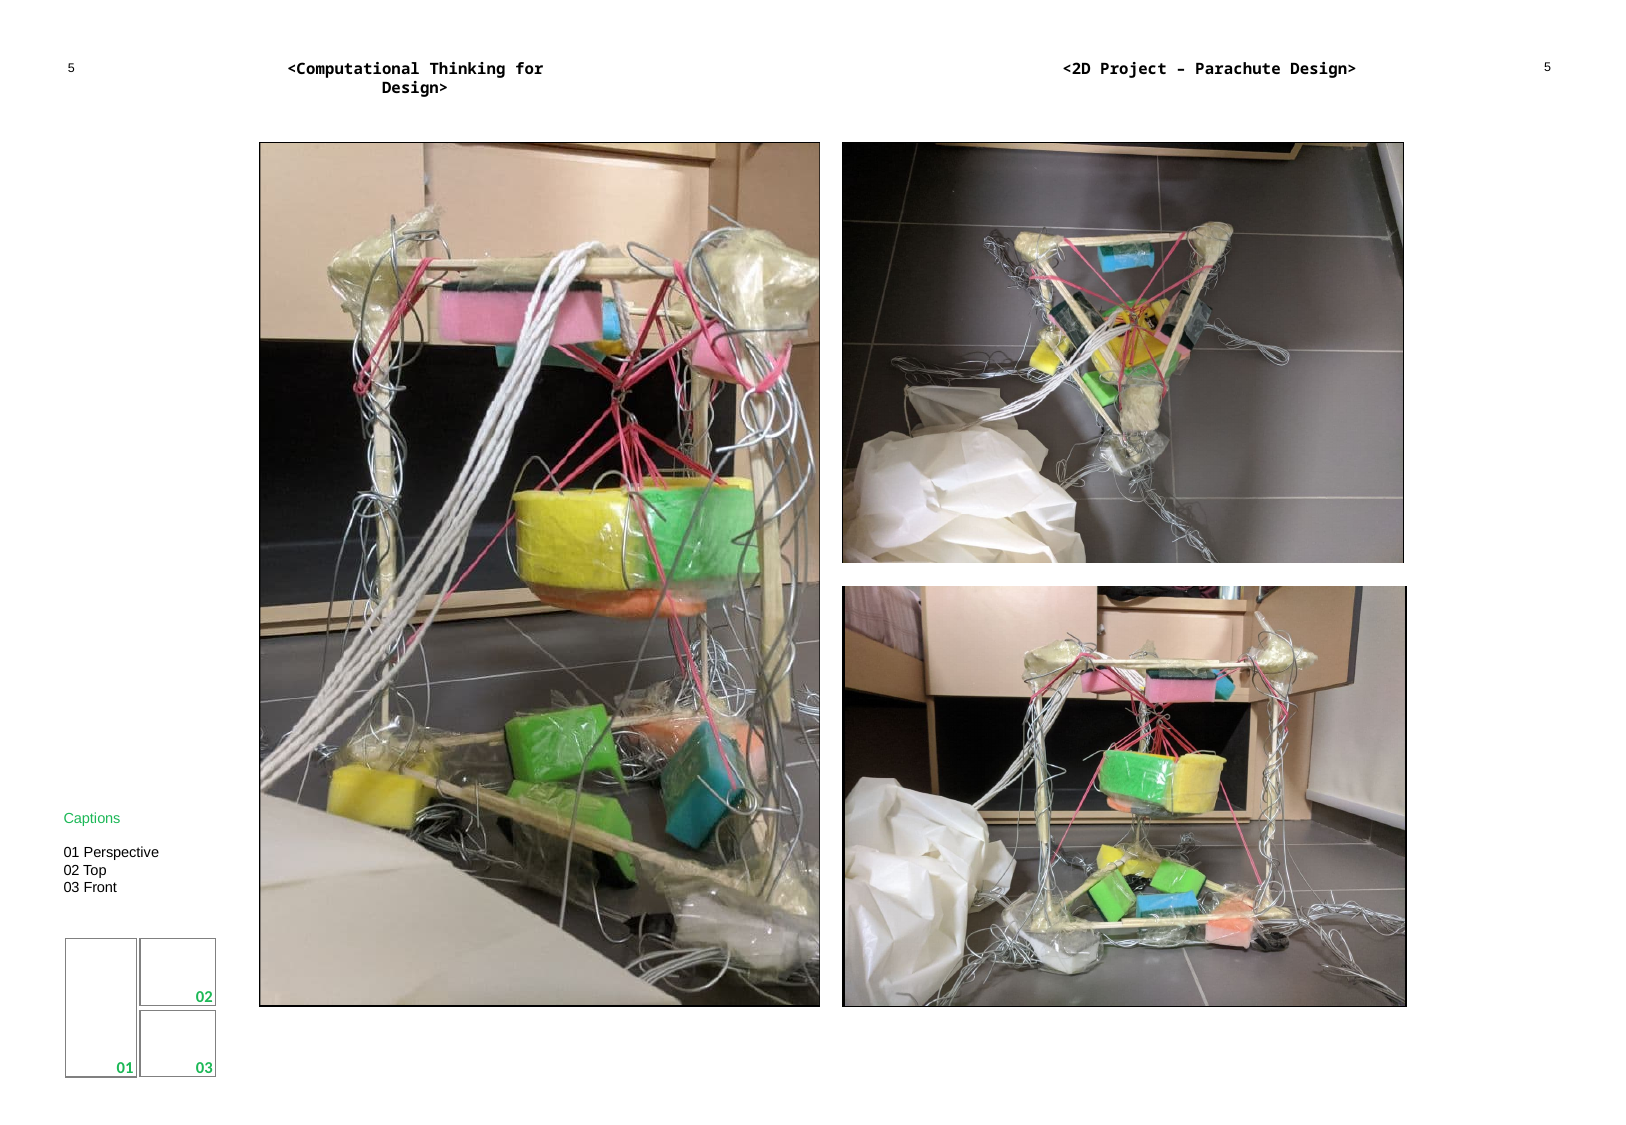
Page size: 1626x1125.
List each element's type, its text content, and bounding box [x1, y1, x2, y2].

picture [260, 143, 820, 1006]
text_box 5 [1453, 51, 1566, 82]
text_box <Computational Thinking for Design> [242, 51, 589, 105]
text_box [48, 801, 220, 940]
text_box 01 [64, 940, 138, 1078]
text_box [842, 586, 1407, 1007]
picture [845, 586, 1405, 1006]
text_box 5 [53, 53, 165, 83]
picture [843, 143, 1403, 563]
text_box <2D Project – Parachute Design> [1036, 51, 1383, 86]
text_box 03 [139, 1009, 217, 1078]
text_box 02 [139, 940, 217, 1007]
